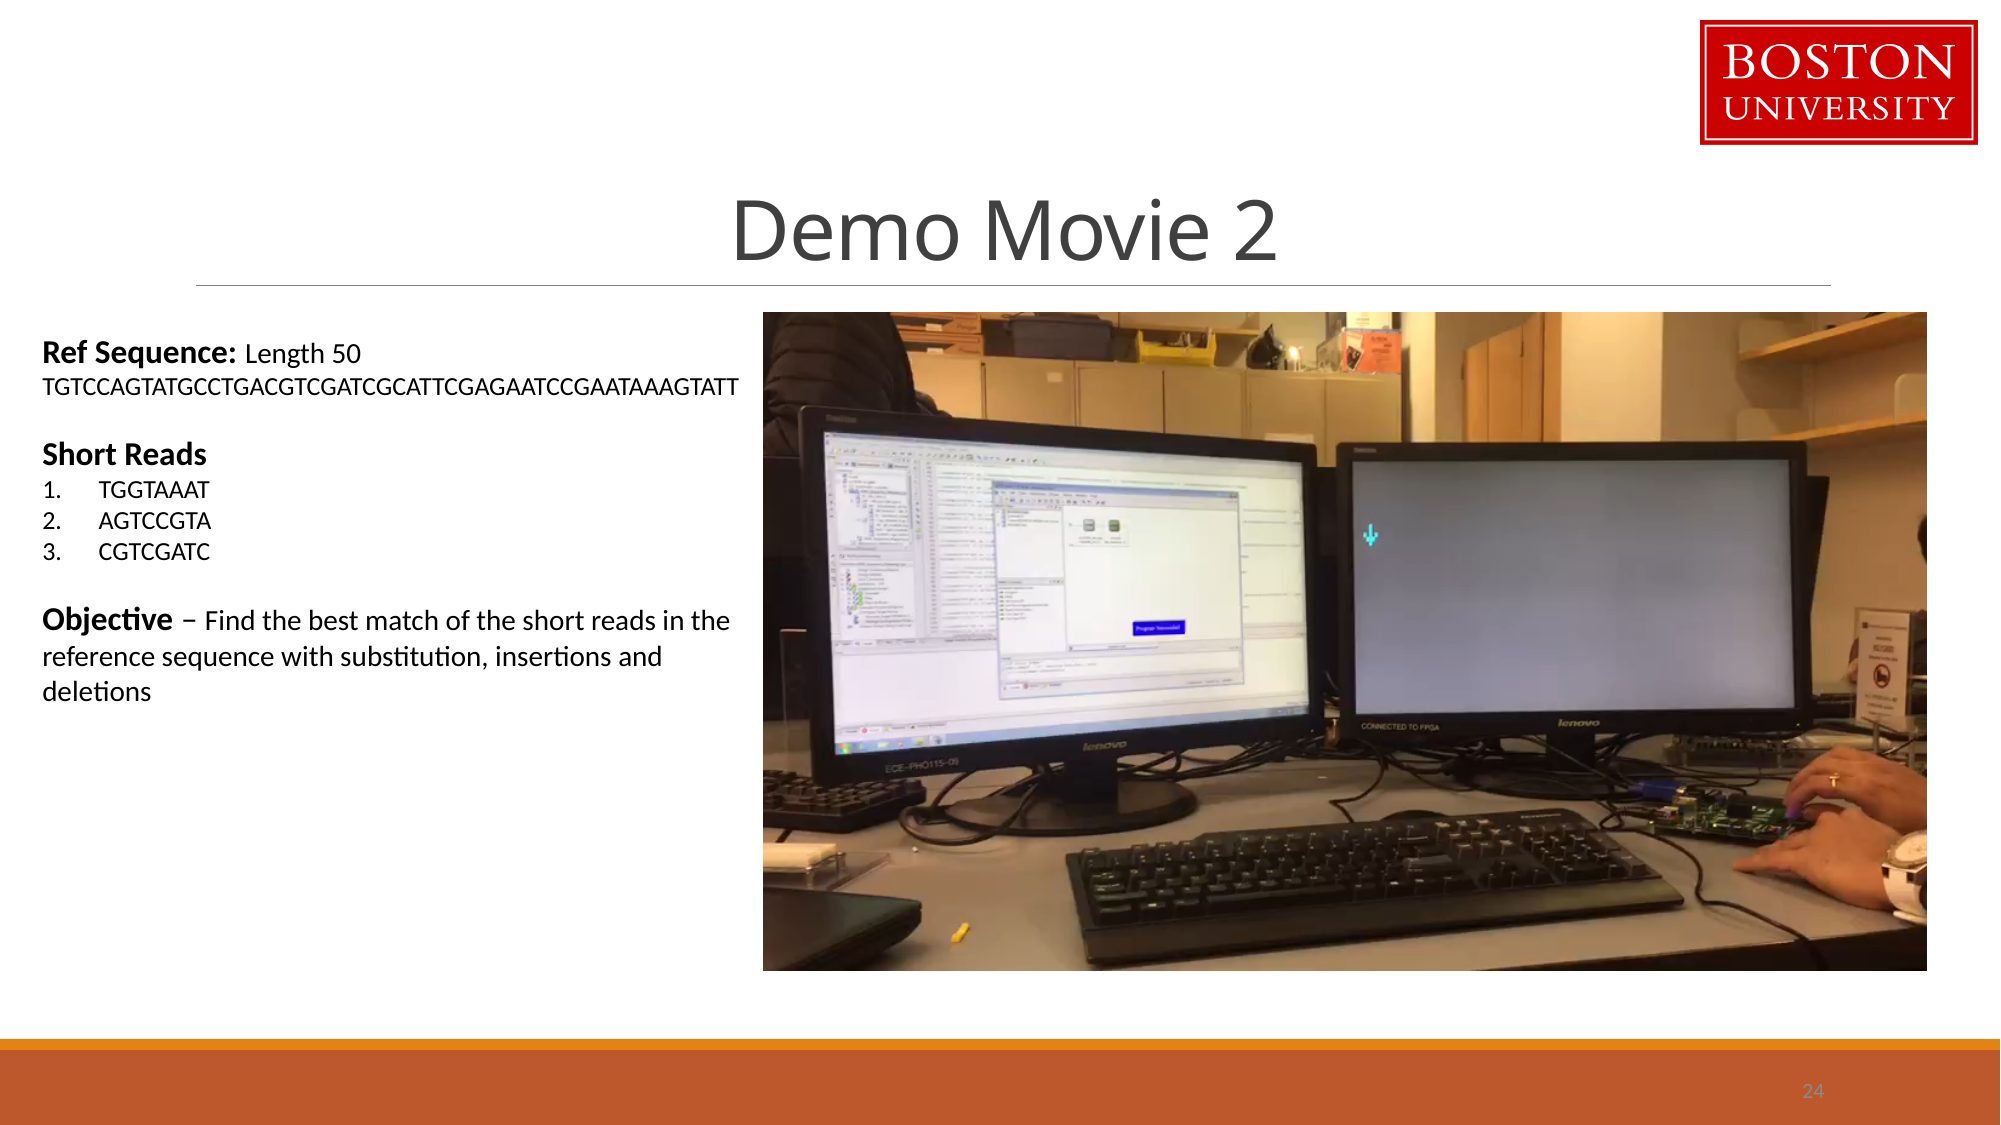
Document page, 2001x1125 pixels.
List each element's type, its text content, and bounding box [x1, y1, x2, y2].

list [762, 311, 1928, 973]
slide_number 24 [1624, 1059, 1840, 1120]
picture [1700, 19, 1979, 145]
title Demo Movie 2 [180, 47, 1830, 285]
text_box Ref Sequence: Length 50 TGTCCAGTATGCCTGACGTCGATCGCATTCGAGAATCCGAATAAAGTATT Short Reads TGGTAAAT AGTCCGTA CGTCGATC Objective – Find the best match of the short reads in the reference sequence with substitution, insertions and deletions [27, 322, 759, 715]
